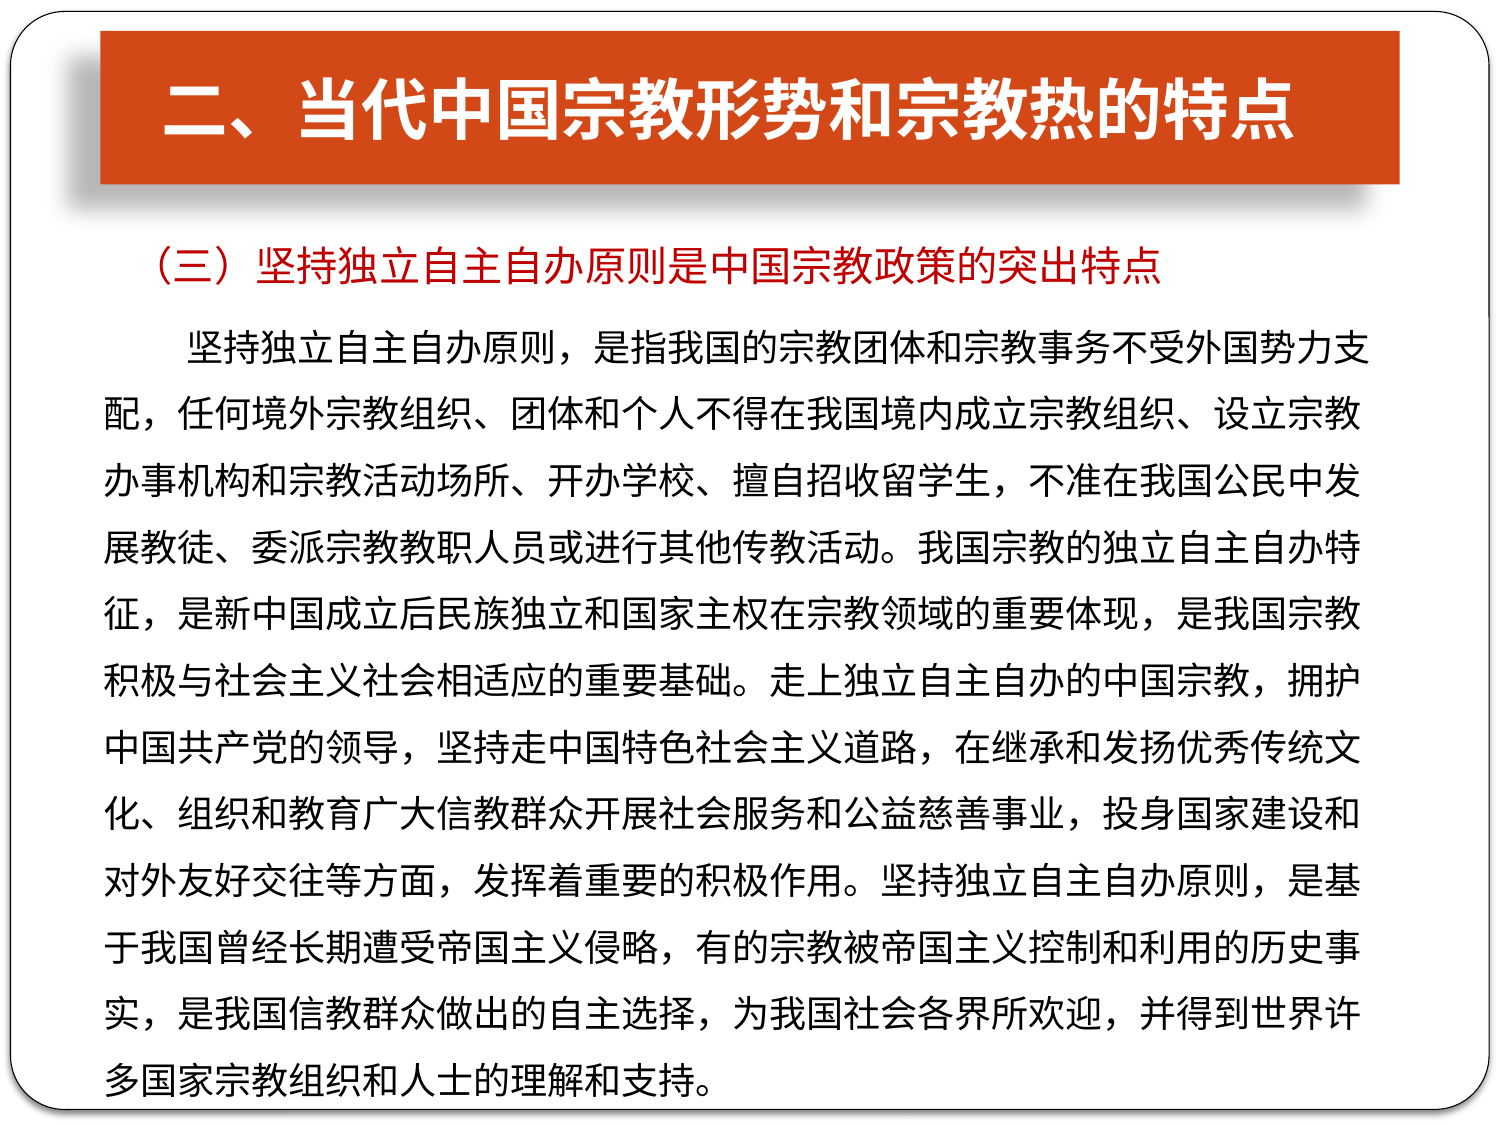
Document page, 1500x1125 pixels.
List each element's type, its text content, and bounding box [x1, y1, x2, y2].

list （三）坚持独立自主自办原则是中国宗教政策的突出特点 坚持独立自主自办原则，是指我国的宗教团体和宗教事务不受外国势力支配，任何境外宗教组织、团体和个人不得在我国境内成立宗教组织、设立宗教办事机构和宗教活动场所、开办学校、擅自招收留学生，不准在我国公民中发展教徒、委派宗教教职人员或进行其他传教活动。我国宗教的独立自主自办特征，是新中国成立后民族独立和国家主权在宗教领域的重要体现，是我国宗教积极与社会主义社会相适应的重要基础。走上独立自主自办的中国宗教，拥护中国共产党的领导，坚持走中国特色社会主义道路，在继承和发扬优秀传统文化、组织和教育广大信教群众开展社会服务和公益慈善事业，投身国家建设和对外友好交往等方面，发挥着重要的积极作用。坚持独立自主自办原则，是基于我国曾经长期遭受帝国主义侵略，有的宗教被帝国主义控制和利用的历史事实，是我国信教群众做出的自主选择，为我国社会各界所欢迎，并得到世界许多国家宗教组织和人士的理解和支持。 [88, 208, 1400, 597]
text_box [643, 475, 1447, 549]
text_box [100, 679, 966, 763]
list （三）坚持独立自主自办原则是中国宗教政策的突出特点 坚持独立自主自办原则，是指我国的宗教团体和宗教事务不受外国势力支配，任何境外宗教组织、团体和个人不得在我国境内成立宗教组织、设立宗教办事机构和宗教活动场所、开办学校、擅自招收留学生，不准在我国公民中发展教徒、委派宗教教职人员或进行其他传教活动。我国宗教的独立自主自办特征，是新中国成立后民族独立和国家主权在宗教领域的重要体现，是我国宗教积极与社会主义社会相适应的重要基础。走上独立自主自办的中国宗教，拥护中国共产党的领导，坚持走中国特色社会主义道路，在继承和发扬优秀传统文化、组织和教育广大信教群众开展社会服务和公益慈善事业，投身国家建设和对外友好交往等方面，发挥着重要的积极作用。坚持独立自主自办原则，是基于我国曾经长期遭受帝国主义侵略，有的宗教被帝国主义控制和利用的历史事实，是我国信教群众做出的自主选择，为我国社会各界所欢迎，并得到世界许多国家宗教组织和人士的理解和支持。 [88, 681, 1400, 1119]
text_box [53, 597, 1455, 681]
text_box 二、当代中国宗教形势和宗教热的特点 [99, 30, 1401, 185]
